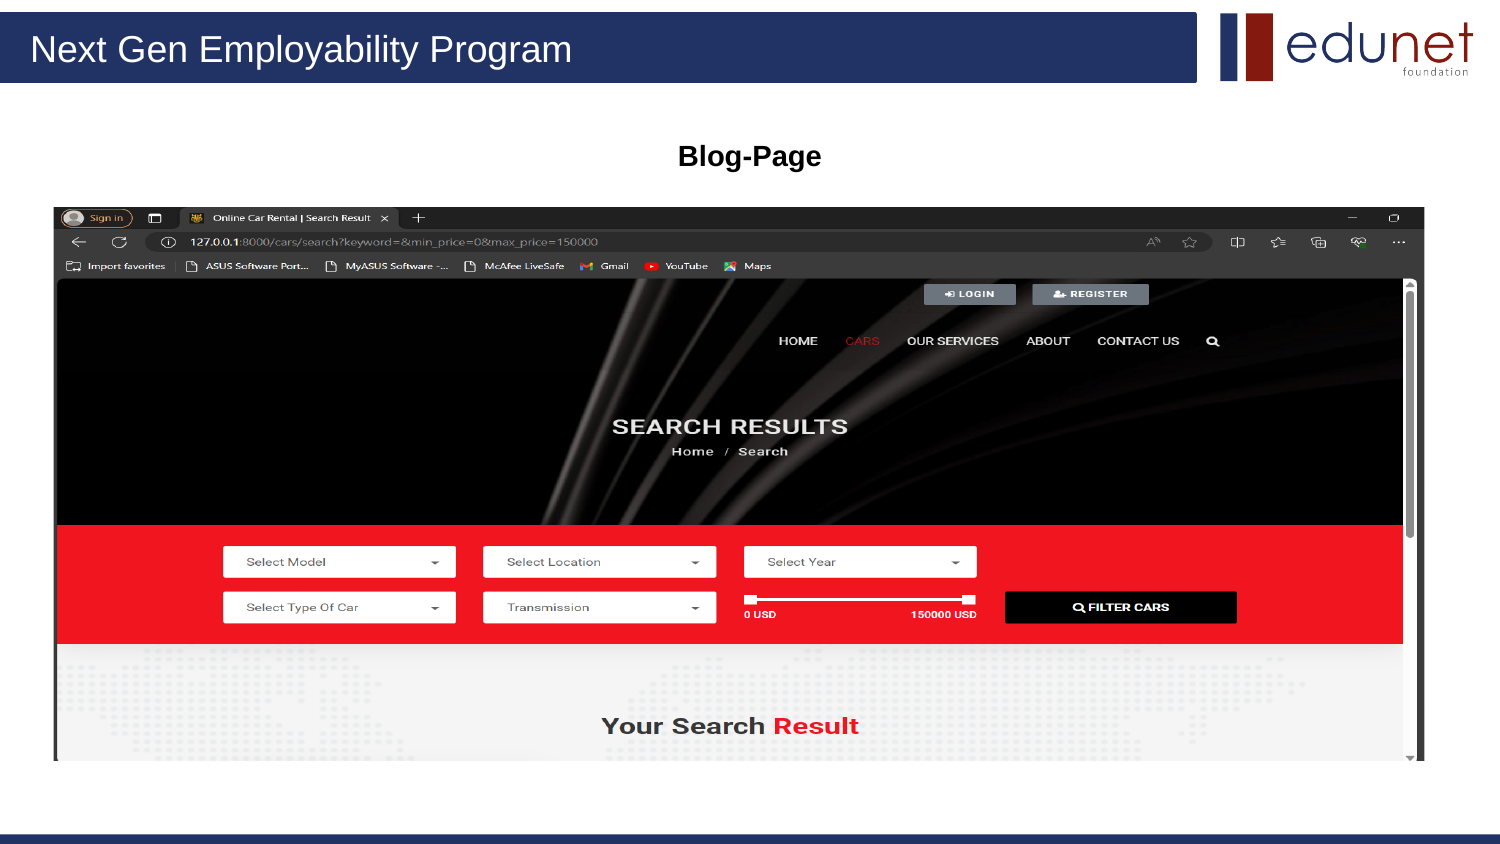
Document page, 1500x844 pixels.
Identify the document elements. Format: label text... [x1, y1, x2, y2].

picture [53, 207, 1425, 762]
picture [1279, 14, 1482, 83]
title Blog-Page [103, 101, 1397, 206]
